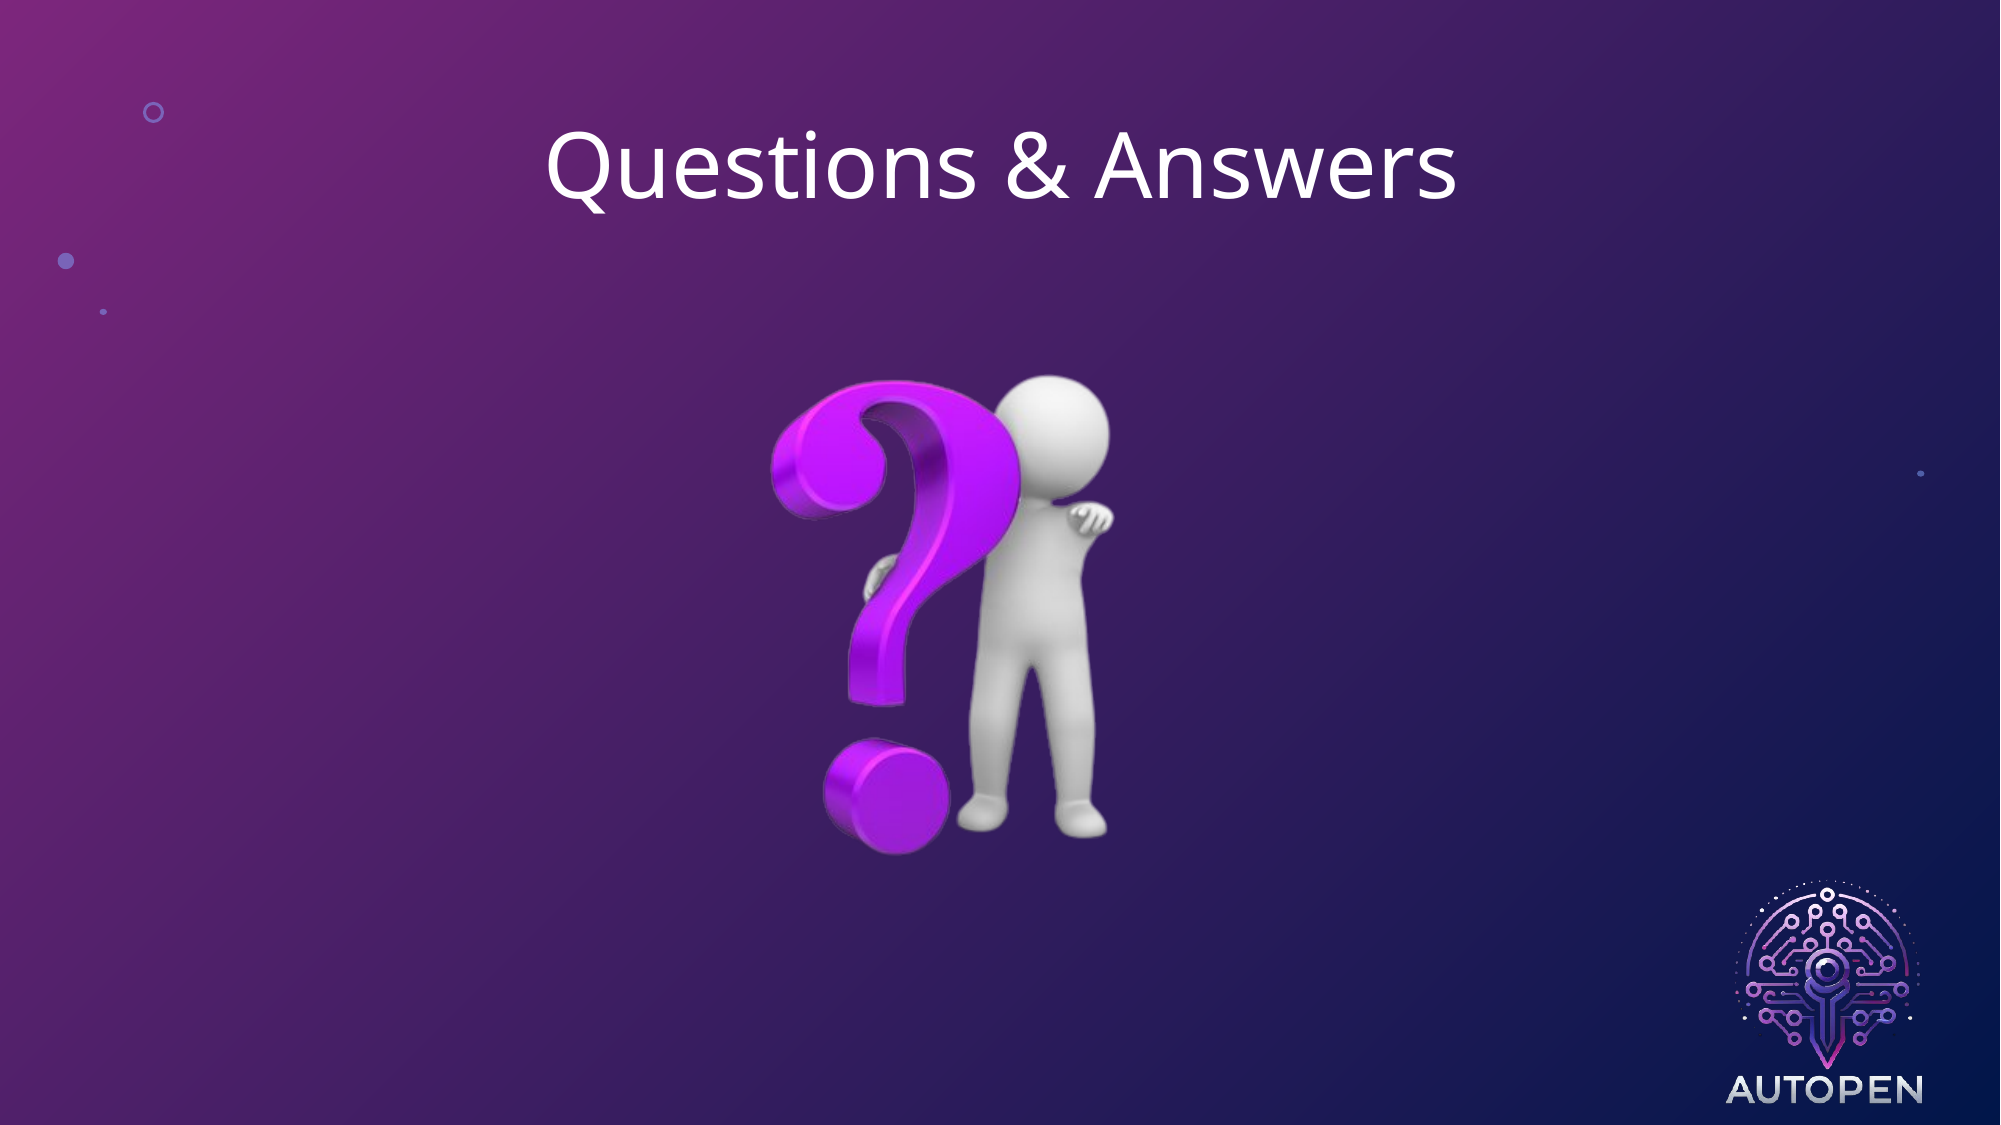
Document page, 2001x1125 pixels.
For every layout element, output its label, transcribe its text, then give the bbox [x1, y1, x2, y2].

picture [1635, 809, 2000, 1125]
picture [677, 334, 1240, 898]
title Questions & Answers [139, 59, 1865, 278]
